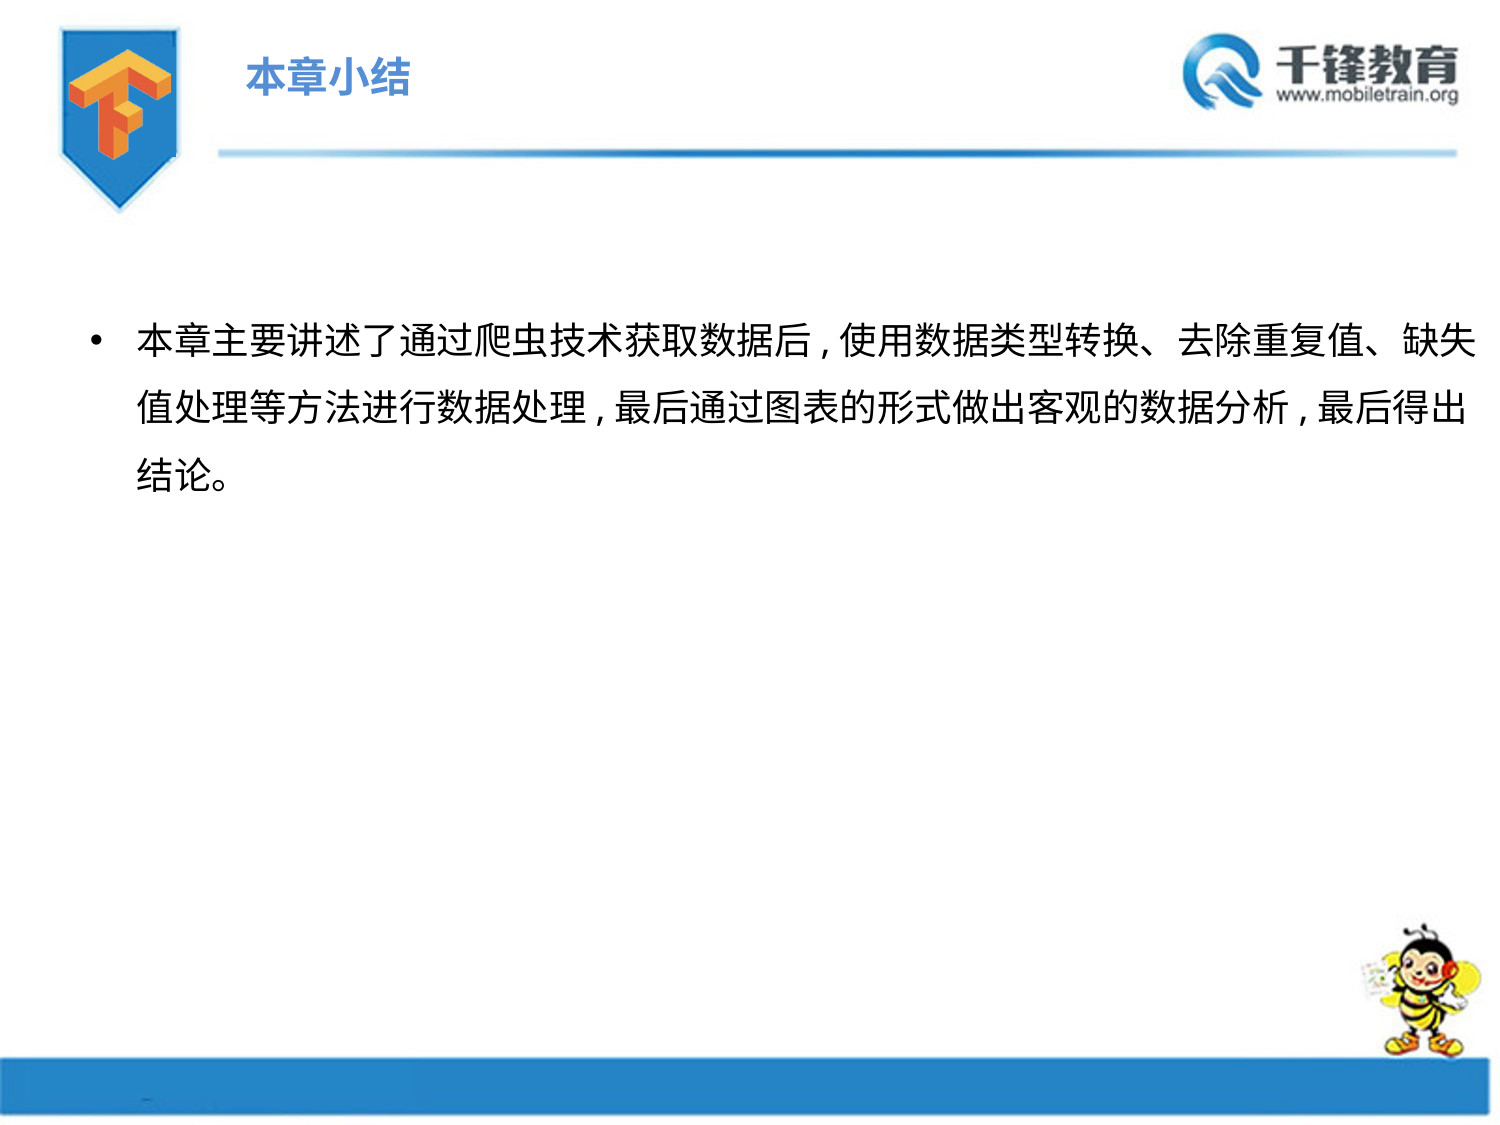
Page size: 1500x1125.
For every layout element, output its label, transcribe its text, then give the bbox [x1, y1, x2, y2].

picture [0, 0, 1500, 286]
text_box 本章主要讲述了通过爬虫技术获取数据后,使用数据类型转换、去除重复值、缺失值处理等方法进行数据处理,最后通过图表的形式做出客观的数据分析,最后得出结论。 [0, 286, 1500, 505]
text_box 本章小结 [230, 29, 1069, 122]
picture [0, 505, 1500, 1125]
